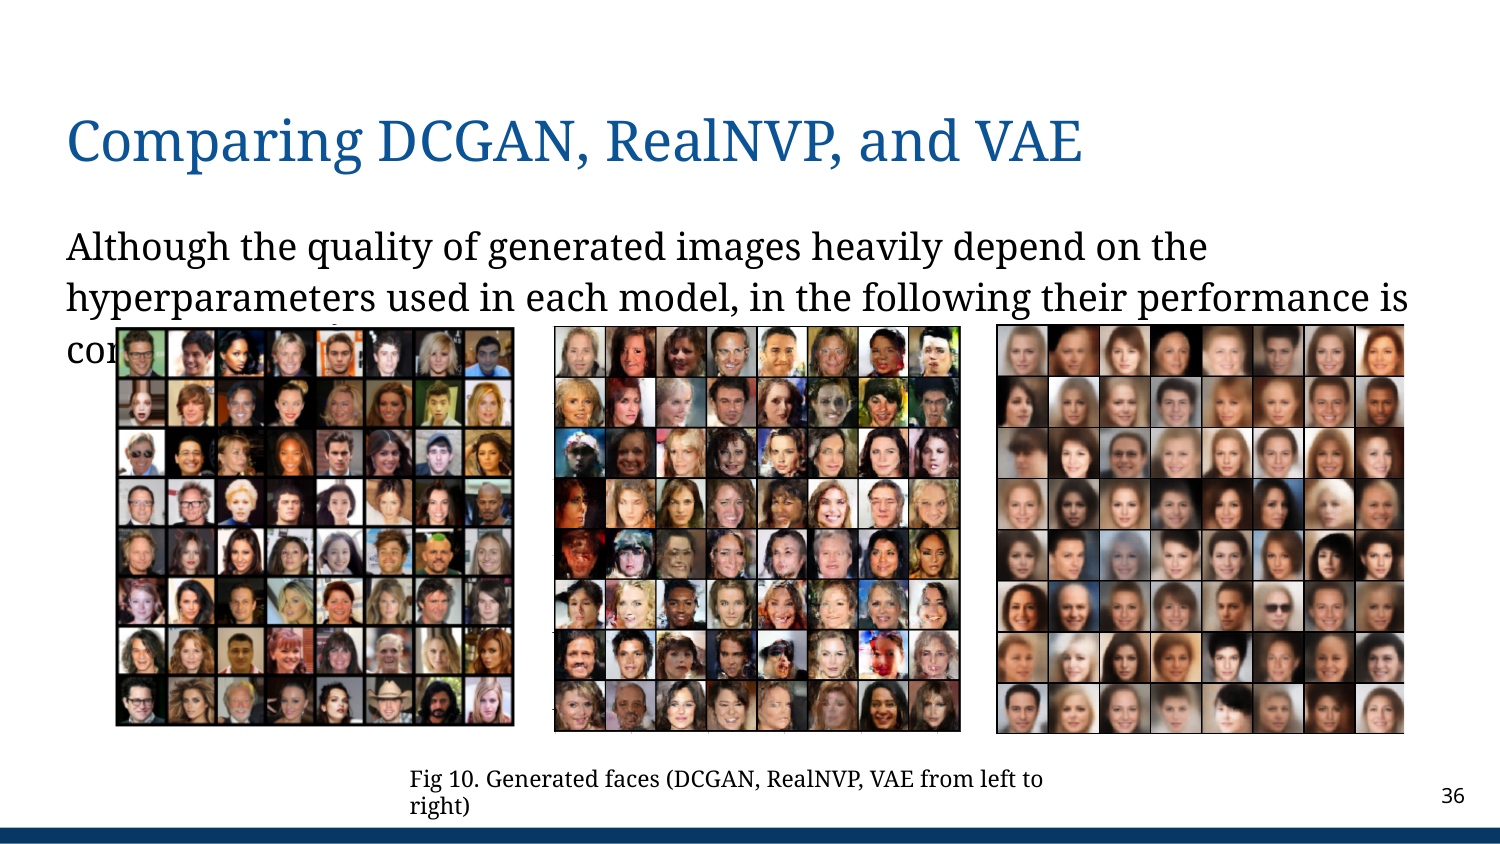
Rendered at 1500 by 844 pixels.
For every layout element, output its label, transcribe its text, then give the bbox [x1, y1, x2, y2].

picture [107, 323, 520, 735]
slide_number ‹#› [1389, 764, 1480, 830]
list Although the quality of generated images heavily depend on the hyperparameters used in each model, in the following their performance is compared. [51, 200, 1449, 752]
picture [995, 323, 1405, 735]
title Comparing DCGAN, RealNVP, and VAE [51, 51, 1449, 189]
text_box Fig 10. Generated faces (DCGAN, RealNVP, VAE from left to right) [394, 749, 1123, 835]
picture [551, 323, 964, 735]
